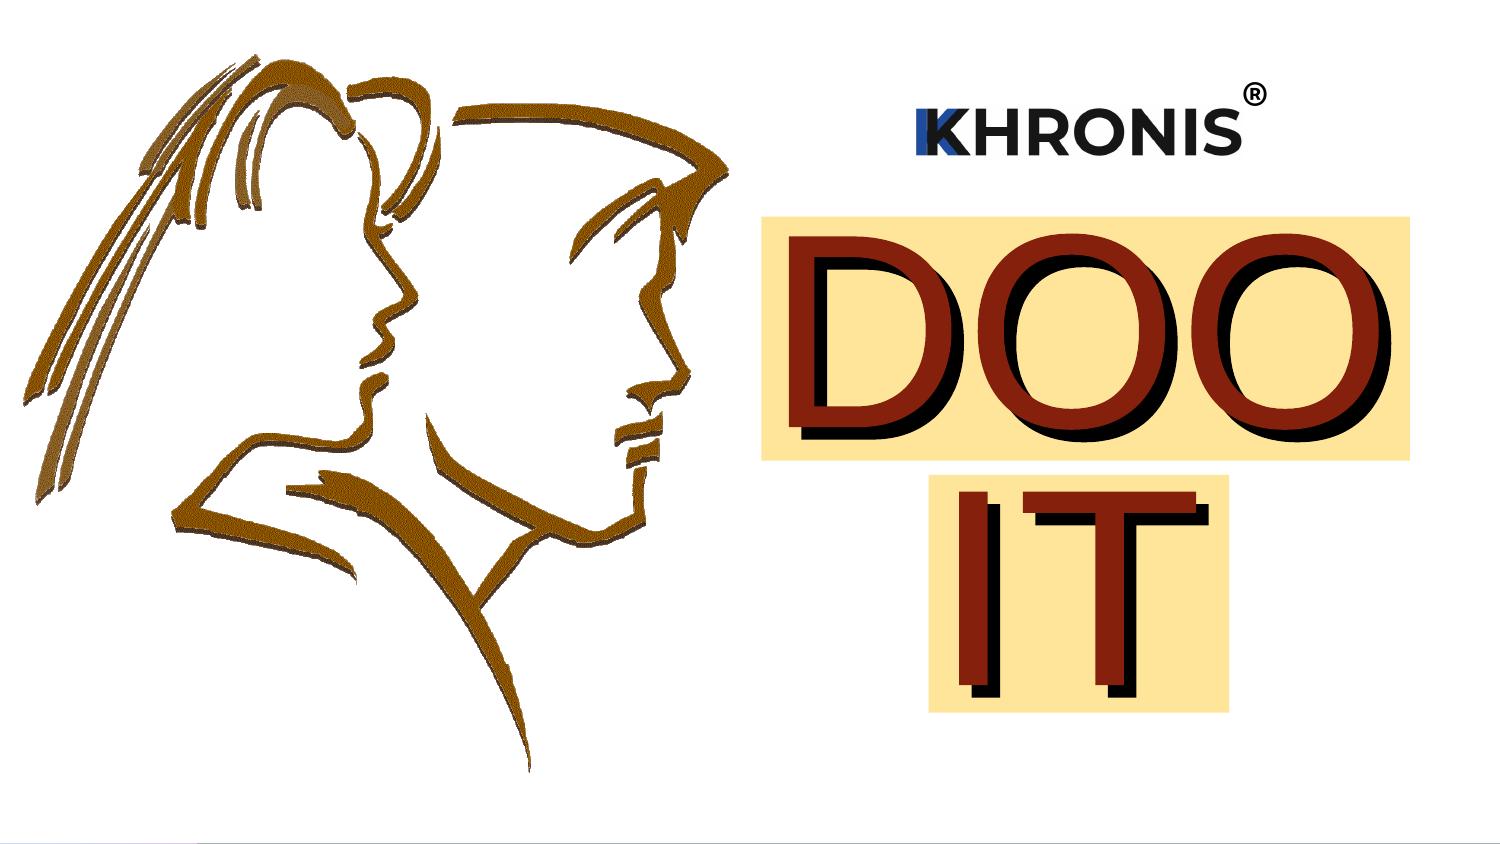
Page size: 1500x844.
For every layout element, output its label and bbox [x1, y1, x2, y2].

text_box [761, 216, 1410, 461]
text_box [0, 0, 1500, 844]
picture [0, 36, 743, 785]
picture [911, 81, 1267, 162]
text_box [928, 474, 1230, 713]
